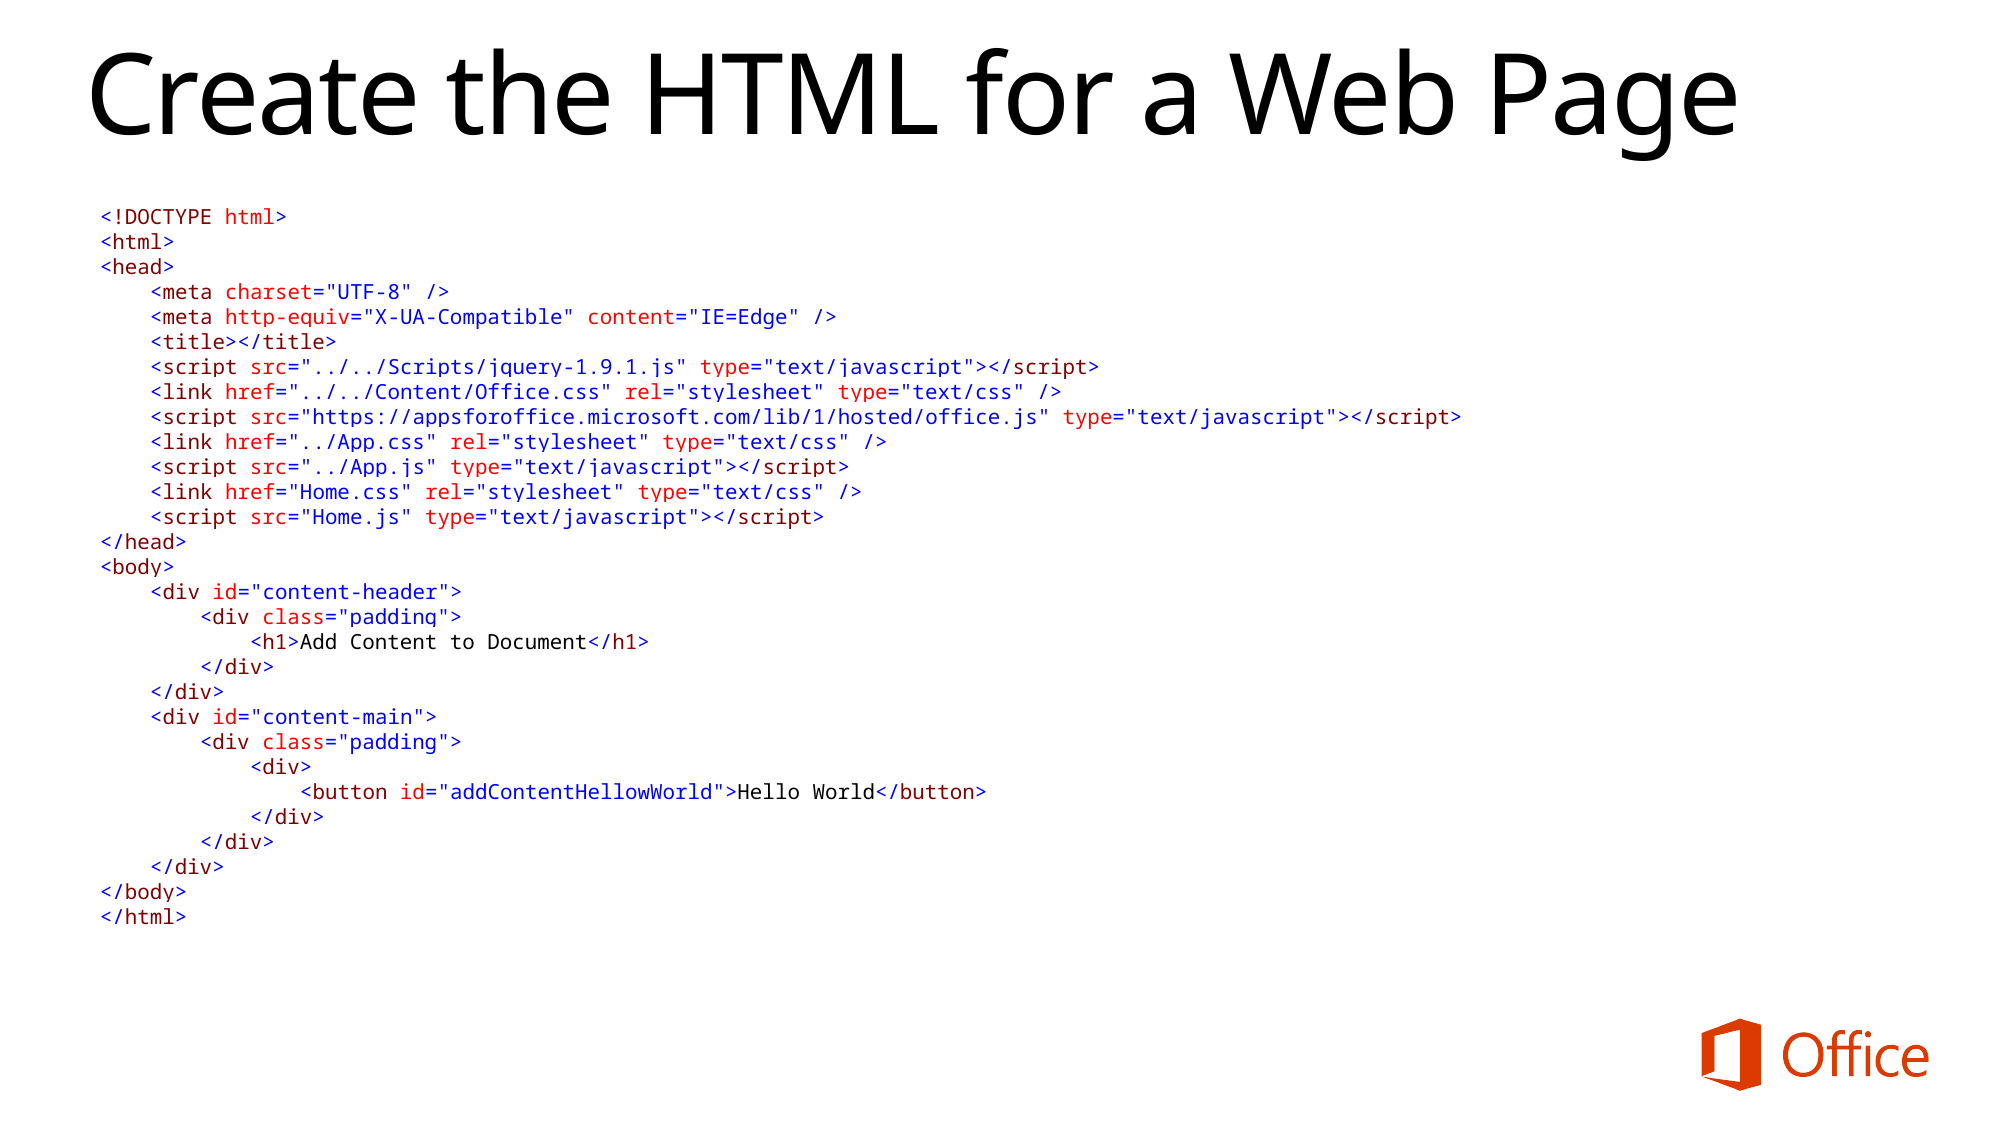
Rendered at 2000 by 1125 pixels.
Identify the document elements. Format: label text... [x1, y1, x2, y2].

picture [1670, 987, 1960, 1122]
text_box <!DOCTYPE html> <html> <head> <meta charset="UTF-8" /> <meta http-equiv="X-UA-Compatible" content="IE=Edge" /> <title></title> <script src="../../Scripts/jquery-1.9.1.js" type="text/javascript"></script> <link href="../../Content/Office.css" rel="stylesheet" type="text/css" /> <script src="https://appsforoffice.microsoft.com/lib/1/hosted/office.js" type="text/javascript"></script> <link href="../App.css" rel="stylesheet" type="text/css" /> <script src="../App.js" type="text/javascript"></script> <link href="Home.css" rel="stylesheet" type="text/css" /> <script src="Home.js" type="text/javascript"></script> </head> <body> <div id="content-header"> <div class="padding"> <h1>Add Content to Document</h1> </div> </div> <div id="content-main"> <div class="padding"> <div> <button id="addContentHellowWorld">Hello World</button> </div> </div> </div> </body> </html> [85, 196, 1989, 936]
title Create the HTML for a Web Page [85, 37, 1914, 161]
